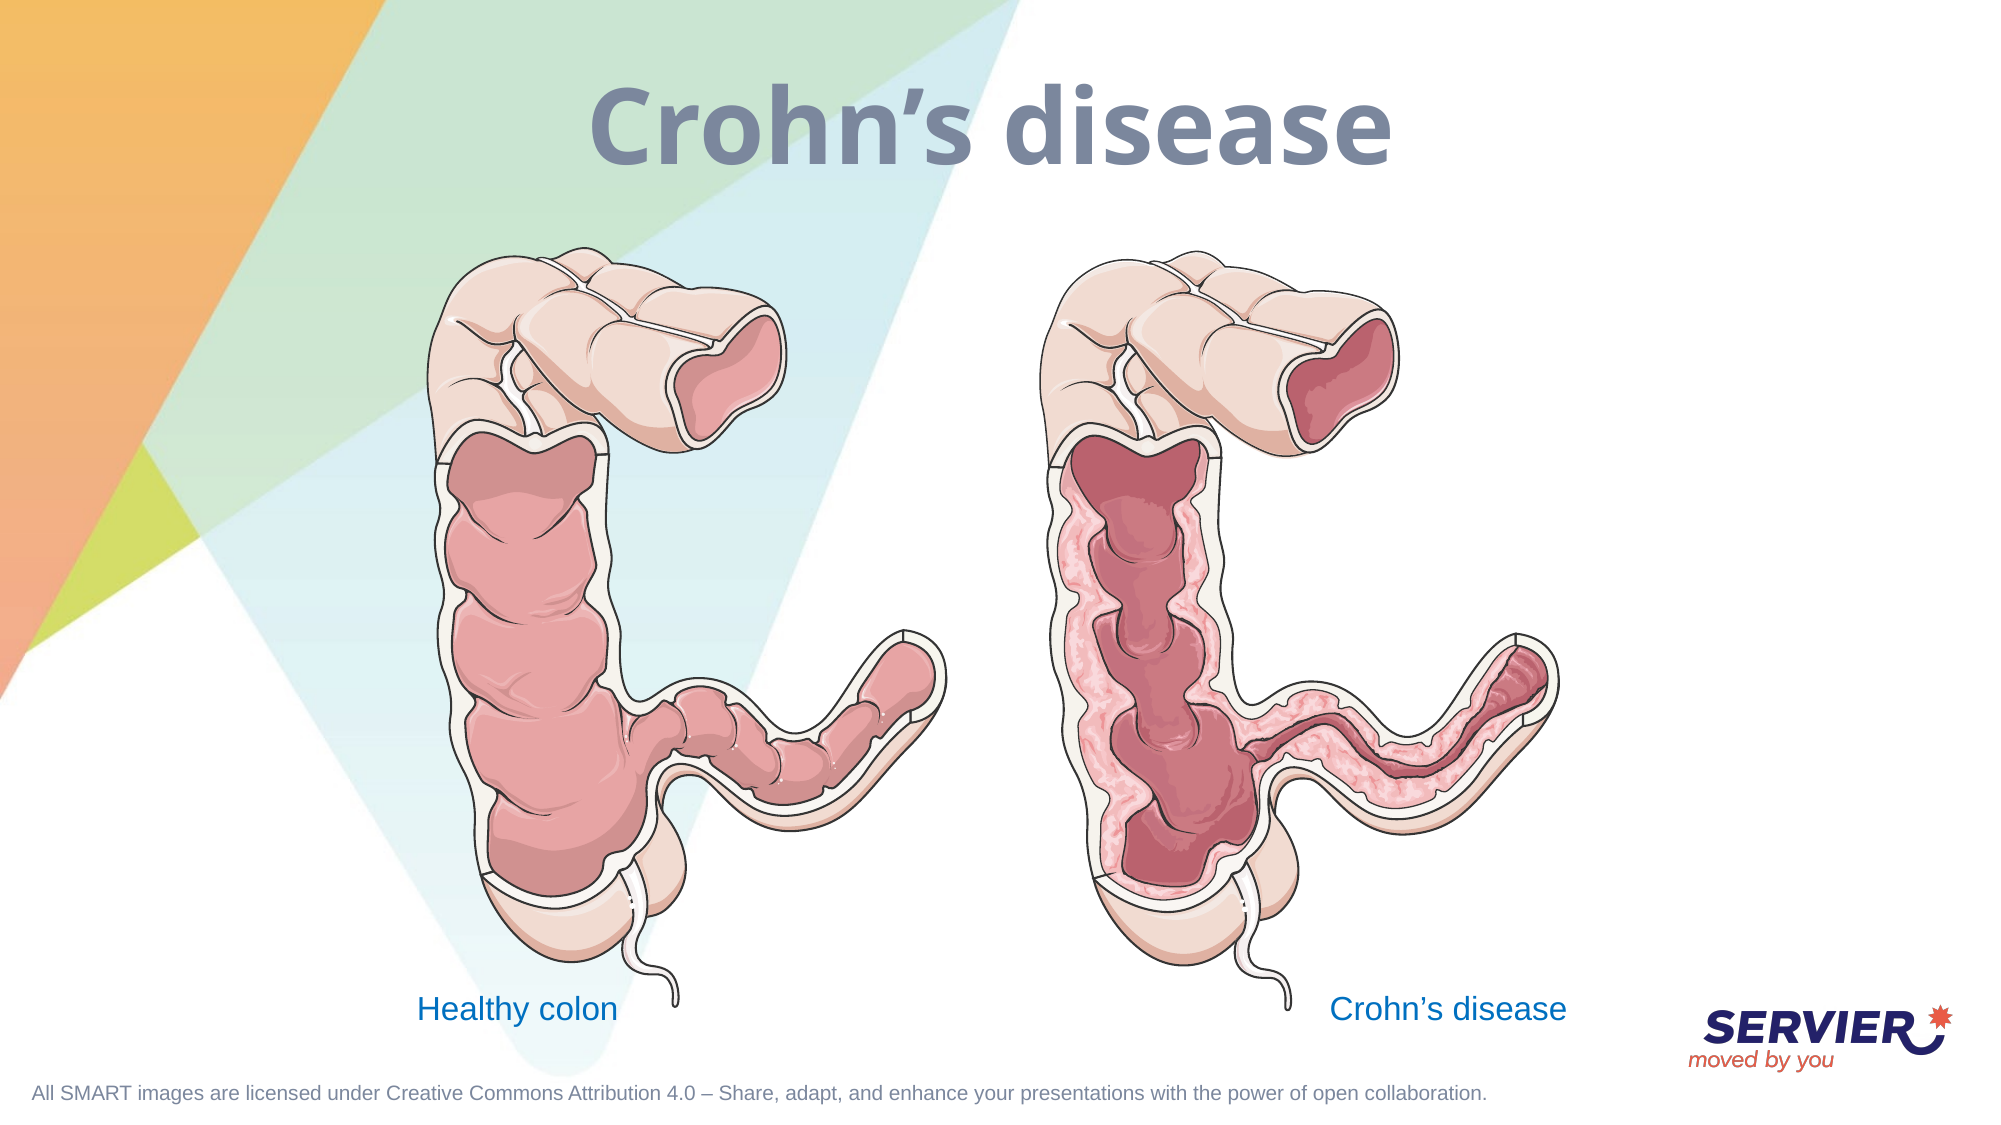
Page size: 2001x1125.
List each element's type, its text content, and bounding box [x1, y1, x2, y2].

text_box Healthy colon [402, 979, 634, 1035]
title Crohn’s disease [55, 12, 1927, 232]
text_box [1038, 247, 1566, 1012]
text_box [425, 244, 954, 1008]
picture [0, 0, 2001, 1125]
text_box Crohn’s disease [1314, 979, 1583, 1035]
